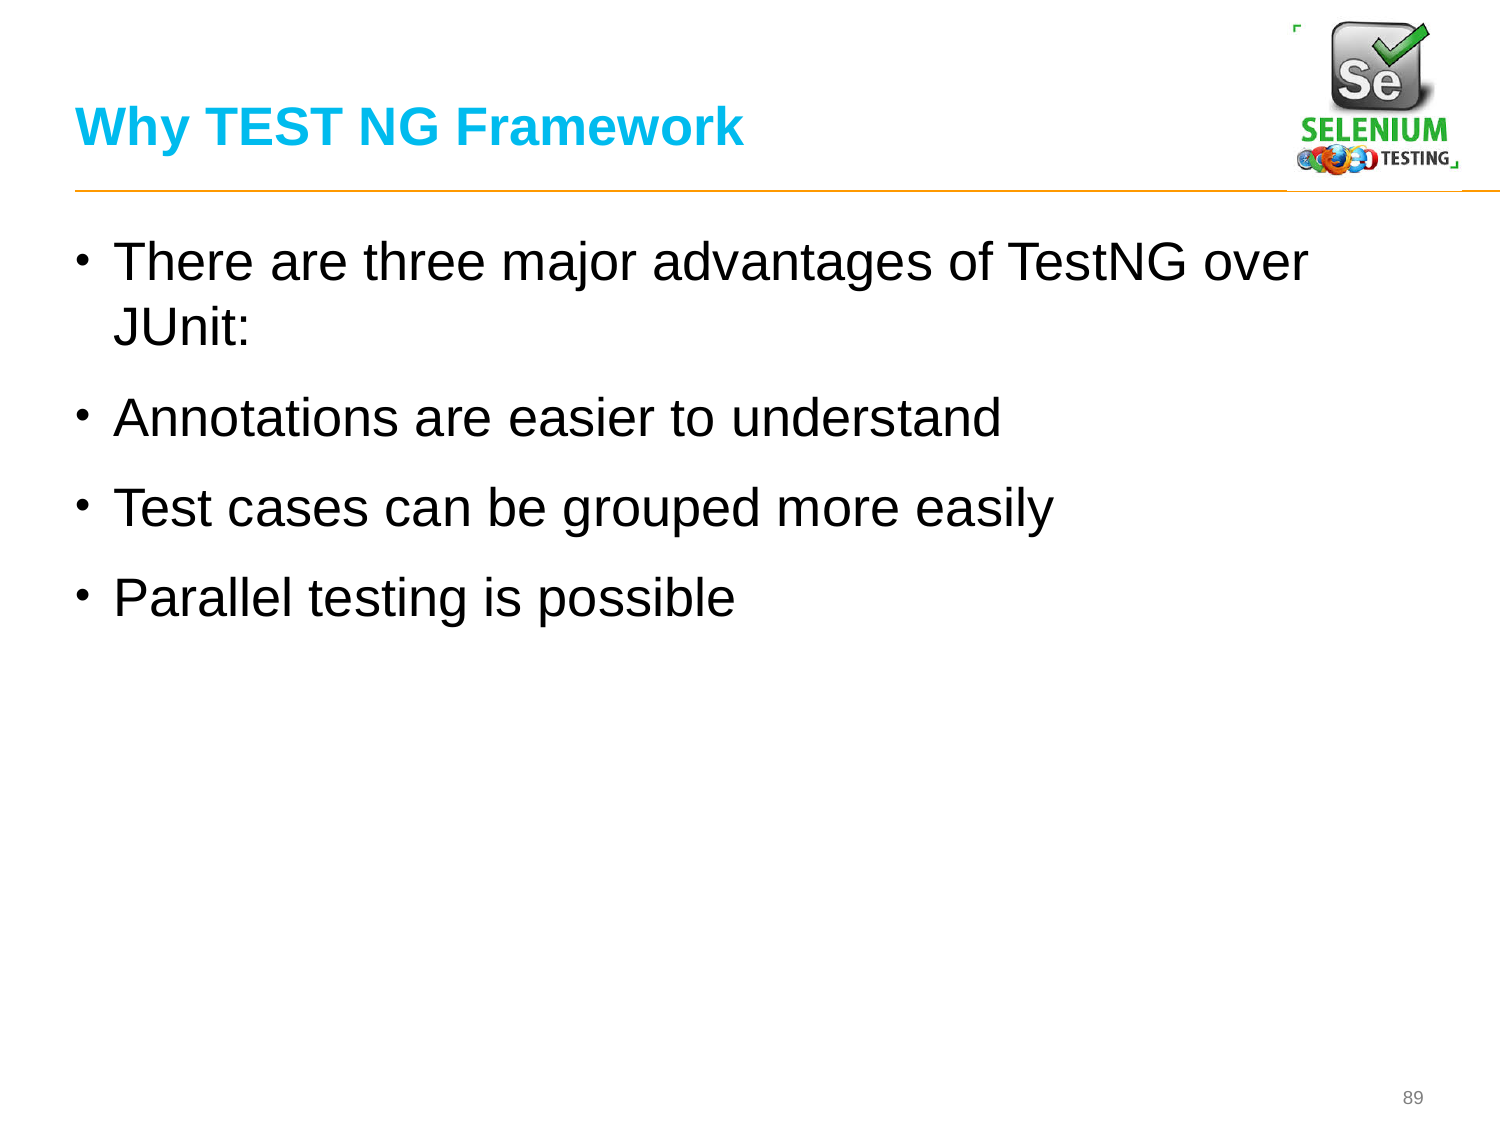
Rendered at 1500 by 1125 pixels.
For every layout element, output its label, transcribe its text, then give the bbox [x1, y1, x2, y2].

list There are three major advantages of TestNG over JUnit: Annotations are easier to understand Test cases can be grouped more easily Parallel testing is possible [75, 226, 1425, 1018]
title Why TEST NG Framework [75, 27, 1422, 157]
picture [1287, 16, 1462, 191]
